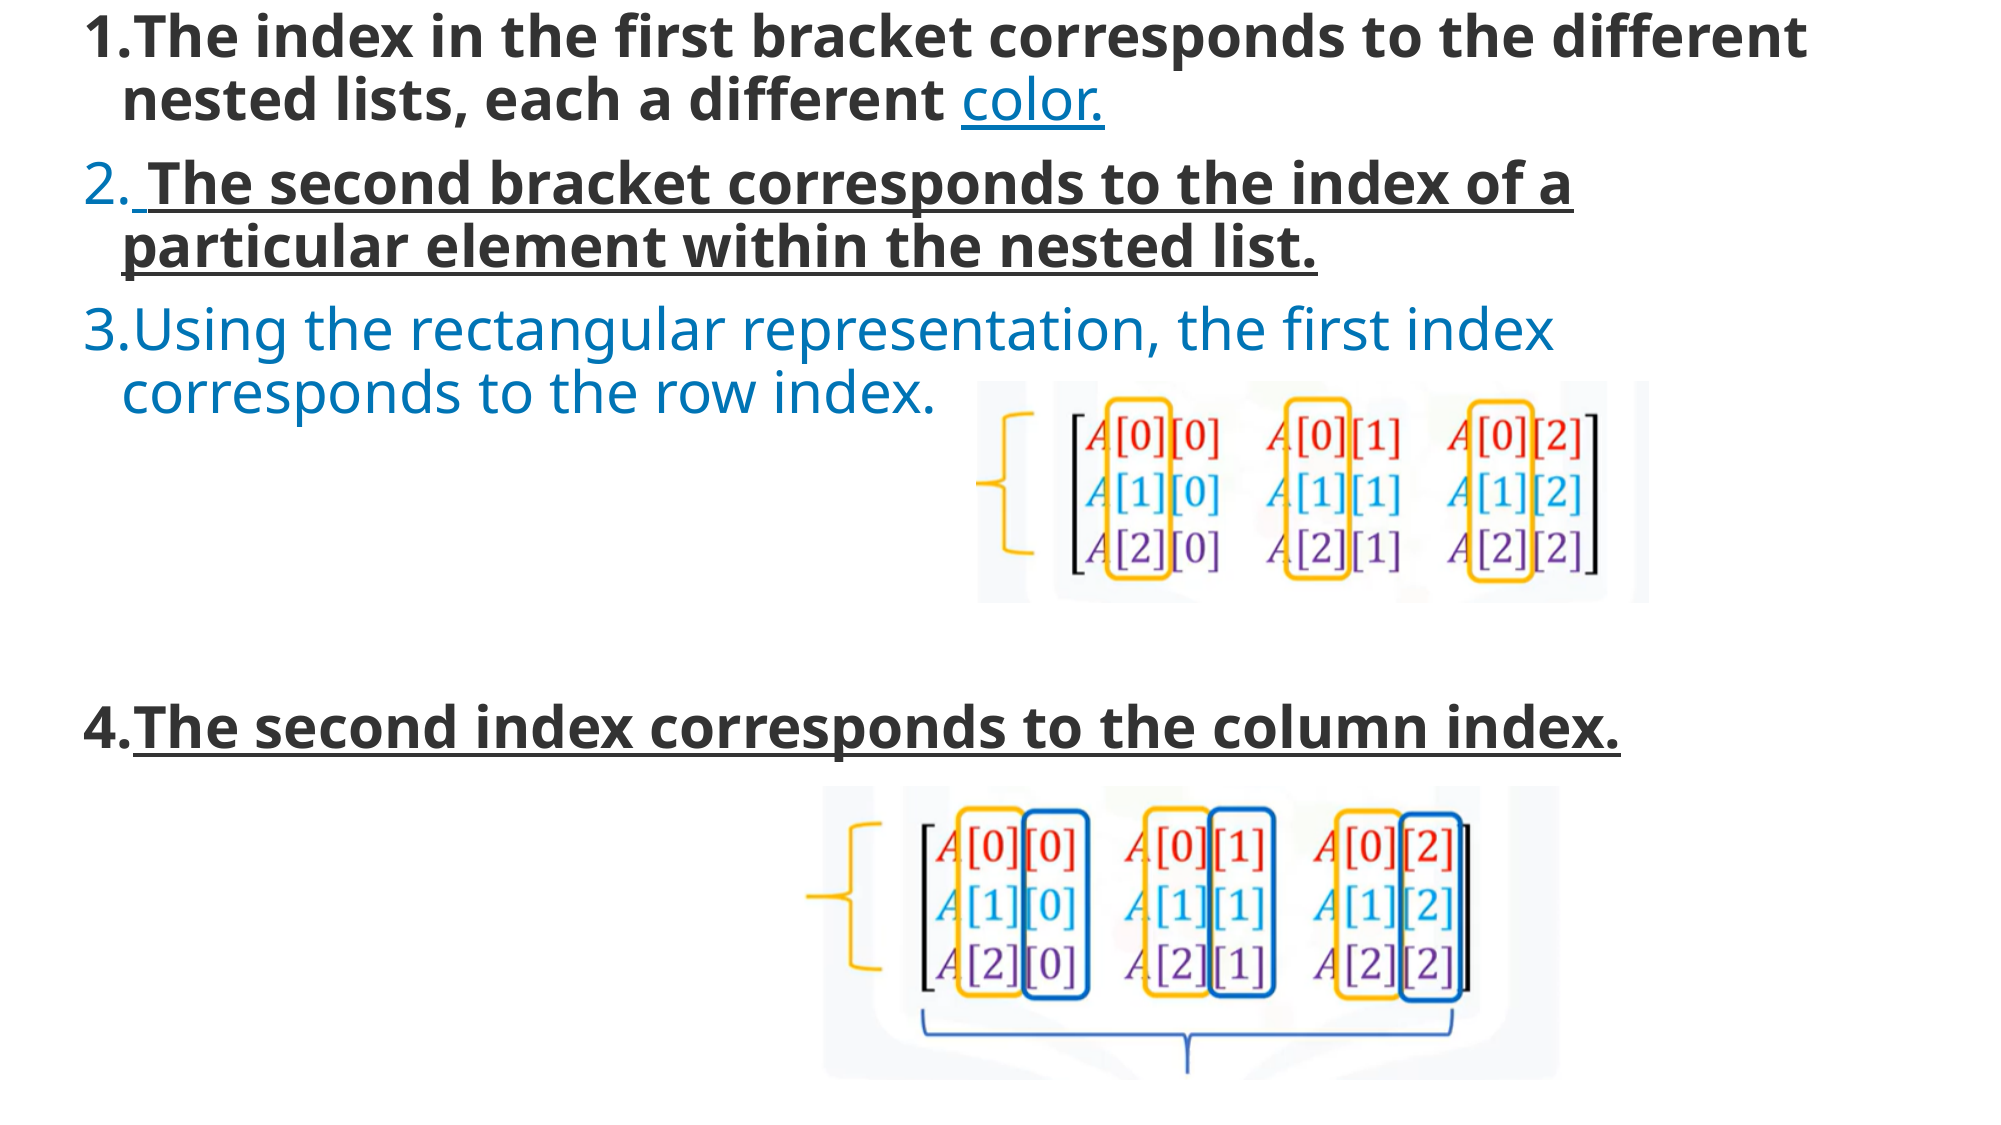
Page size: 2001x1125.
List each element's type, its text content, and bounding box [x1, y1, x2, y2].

picture [976, 380, 1649, 603]
list The index in the first bracket corresponds to the different nested lists, each a different color. The second bracket corresponds to the index of a particular element within the nested list. Using the rectangular representation, the first index corresponds to the row index. The second index corresponds to the column index. [68, 0, 1863, 1014]
picture [781, 786, 1601, 1081]
